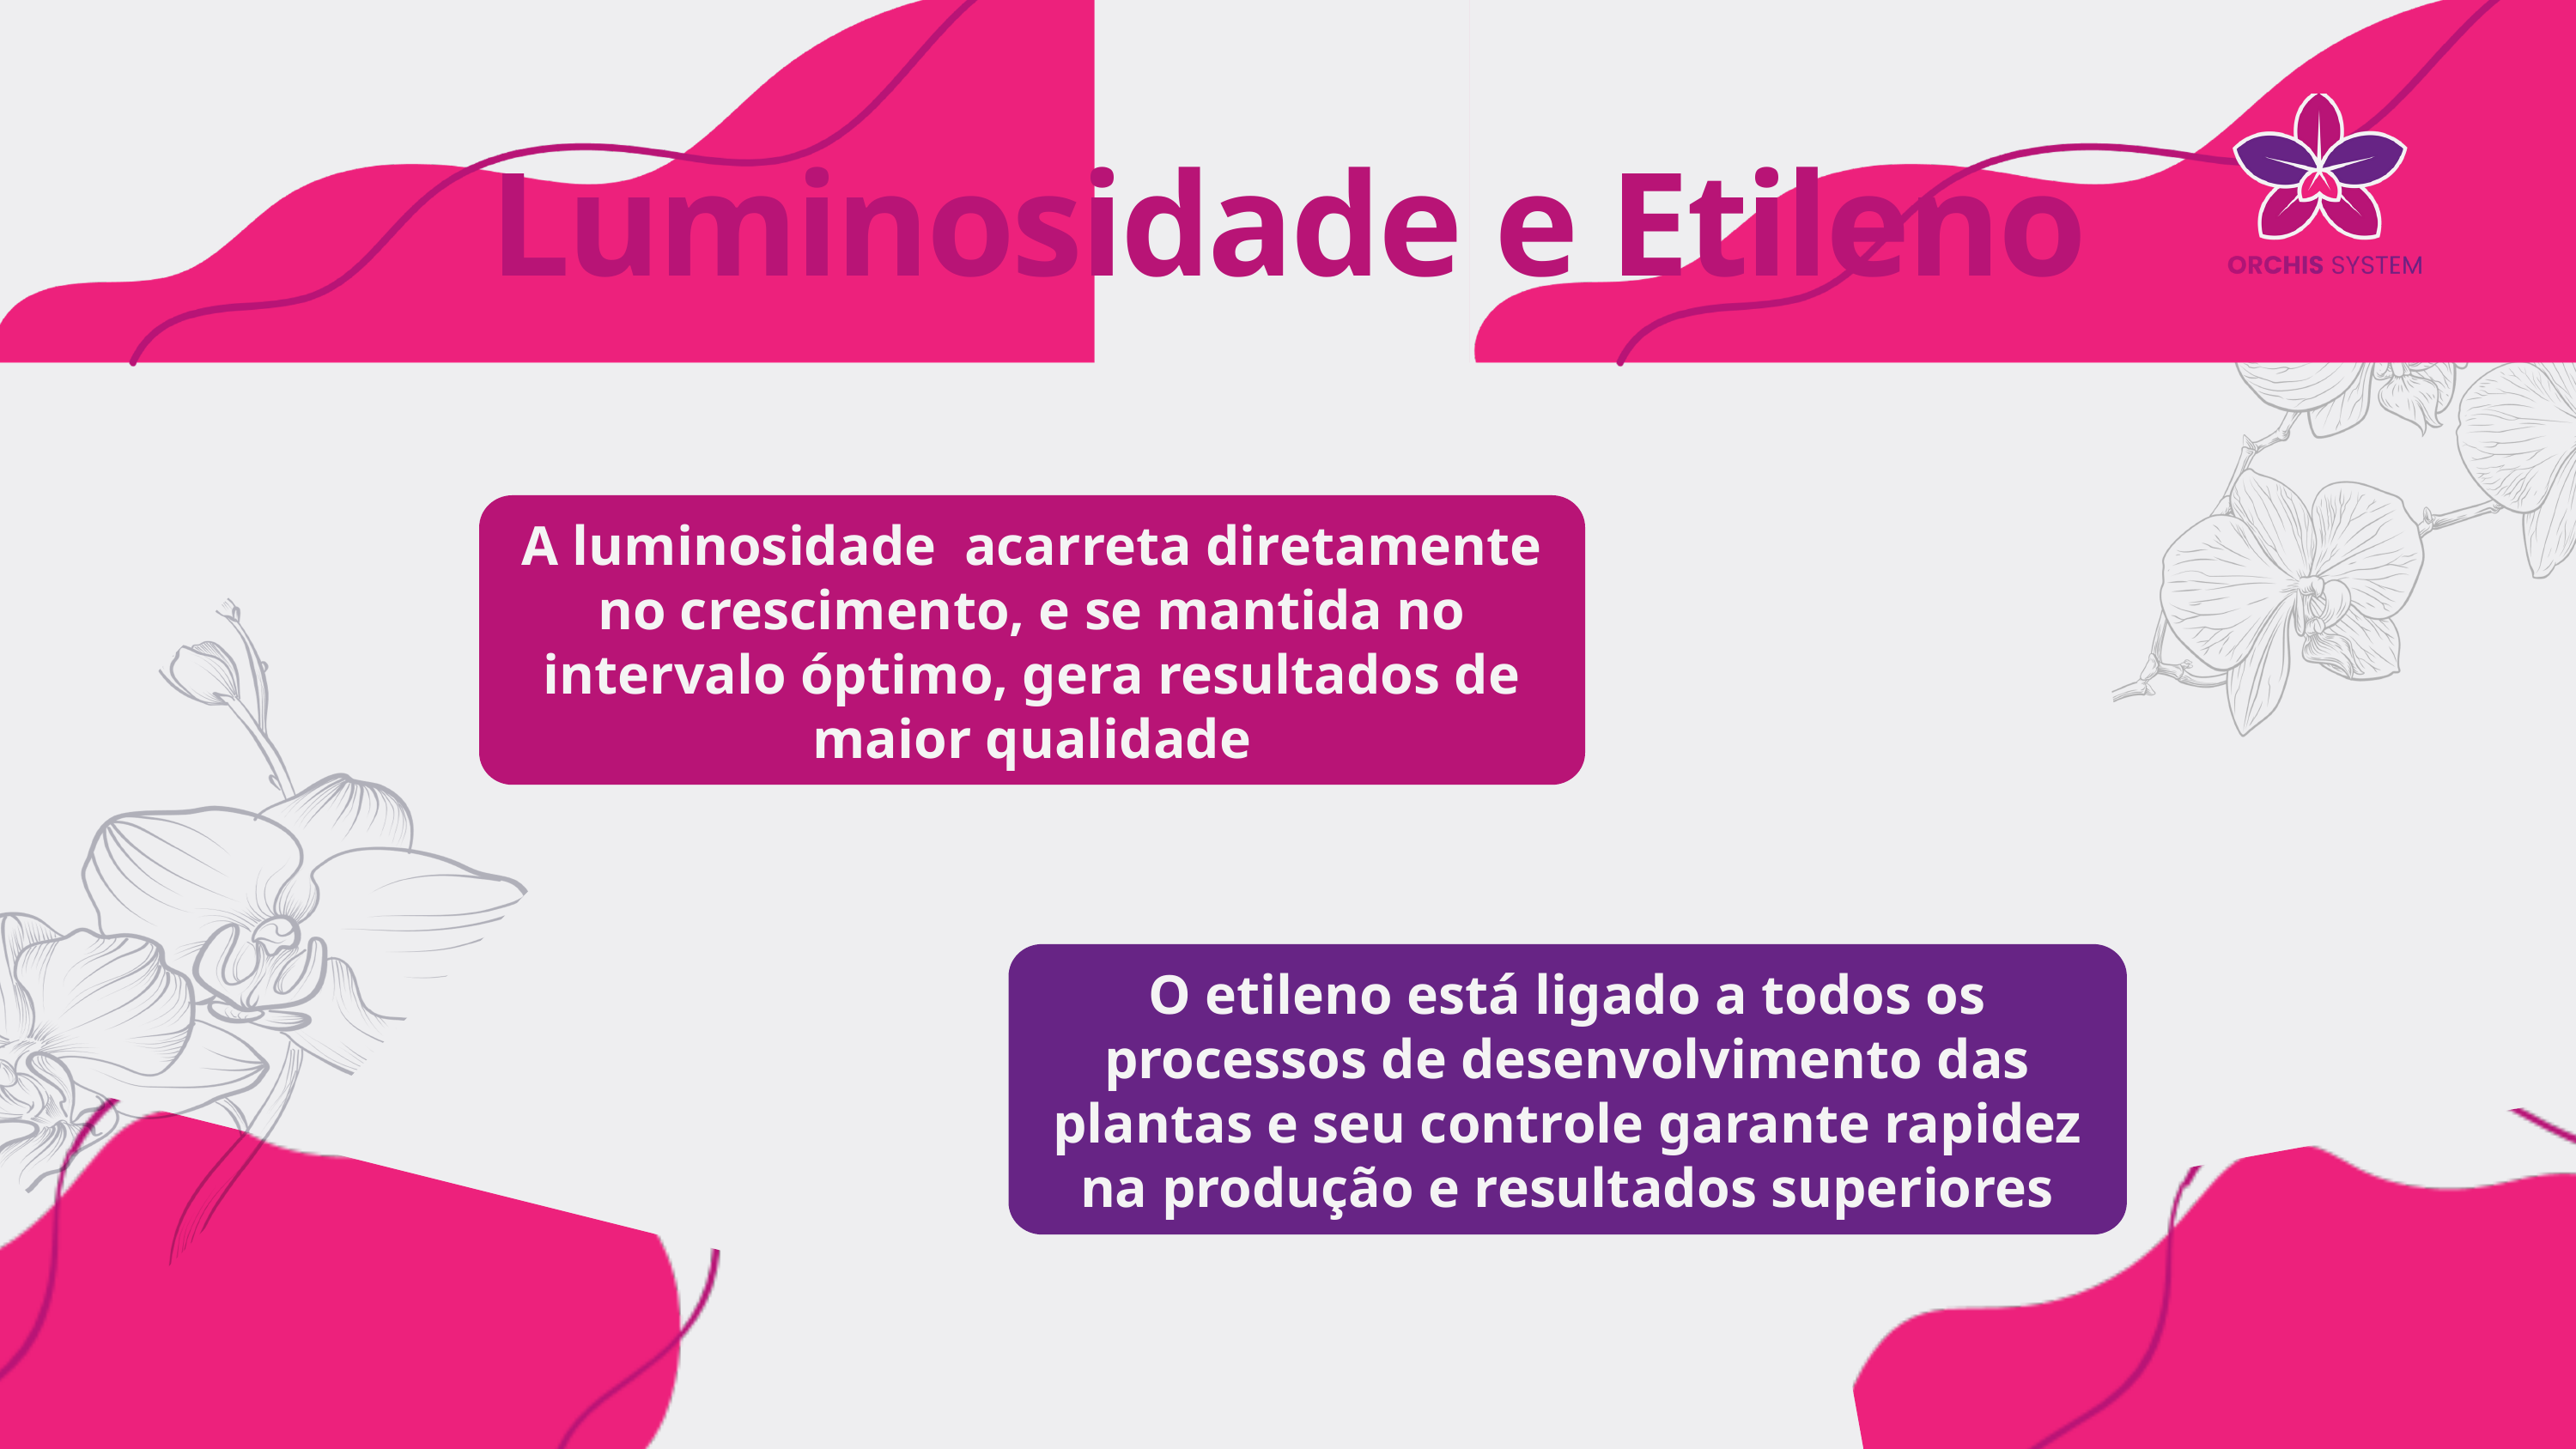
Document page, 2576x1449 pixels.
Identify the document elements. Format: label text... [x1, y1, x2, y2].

text_box [0, 0, 1095, 367]
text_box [2225, 94, 2423, 278]
text_box Luminosidade e Etileno [450, 194, 2127, 305]
text_box [1826, 1098, 2576, 1449]
text_box [1469, 0, 2576, 367]
text_box [2060, 367, 2576, 842]
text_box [1008, 943, 2128, 1235]
text_box [0, 1142, 729, 1449]
text_box [0, 590, 539, 1299]
text_box A luminosidade acarreta diretamente no crescimento, e se mantida no intervalo óptimo, gera resultados de maior qualidade [479, 494, 1586, 785]
